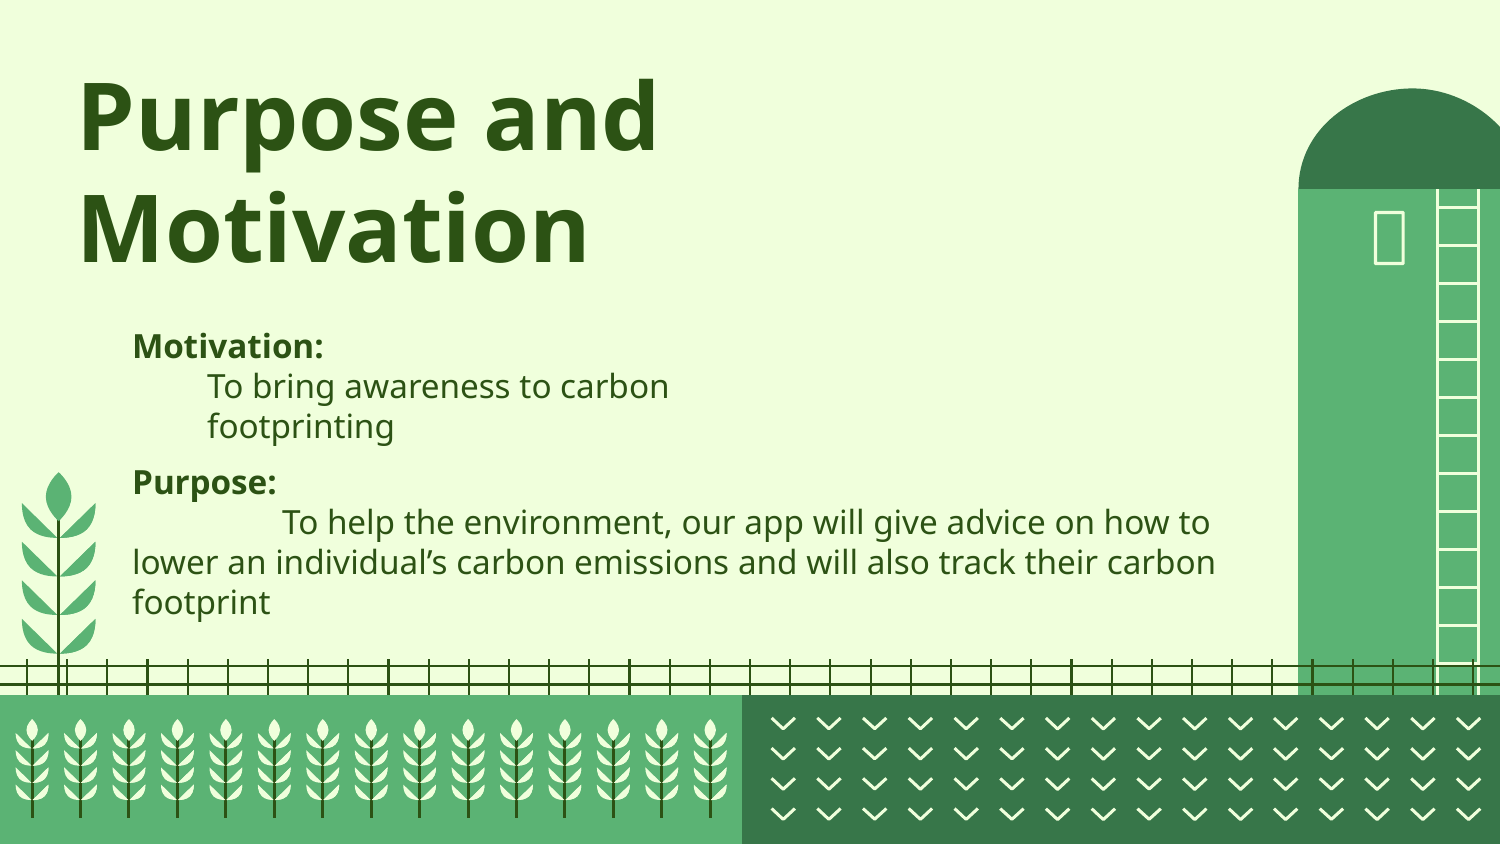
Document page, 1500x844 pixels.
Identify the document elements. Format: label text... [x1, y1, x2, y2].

text_box Purpose: To help the environment, our app will give advice on how to lower an individual’s carbon emissions and will also track their carbon footprint [116, 446, 1297, 637]
text_box Motivation: To bring awareness to carbon footprinting [116, 310, 862, 446]
title Purpose and Motivation [61, 41, 757, 180]
